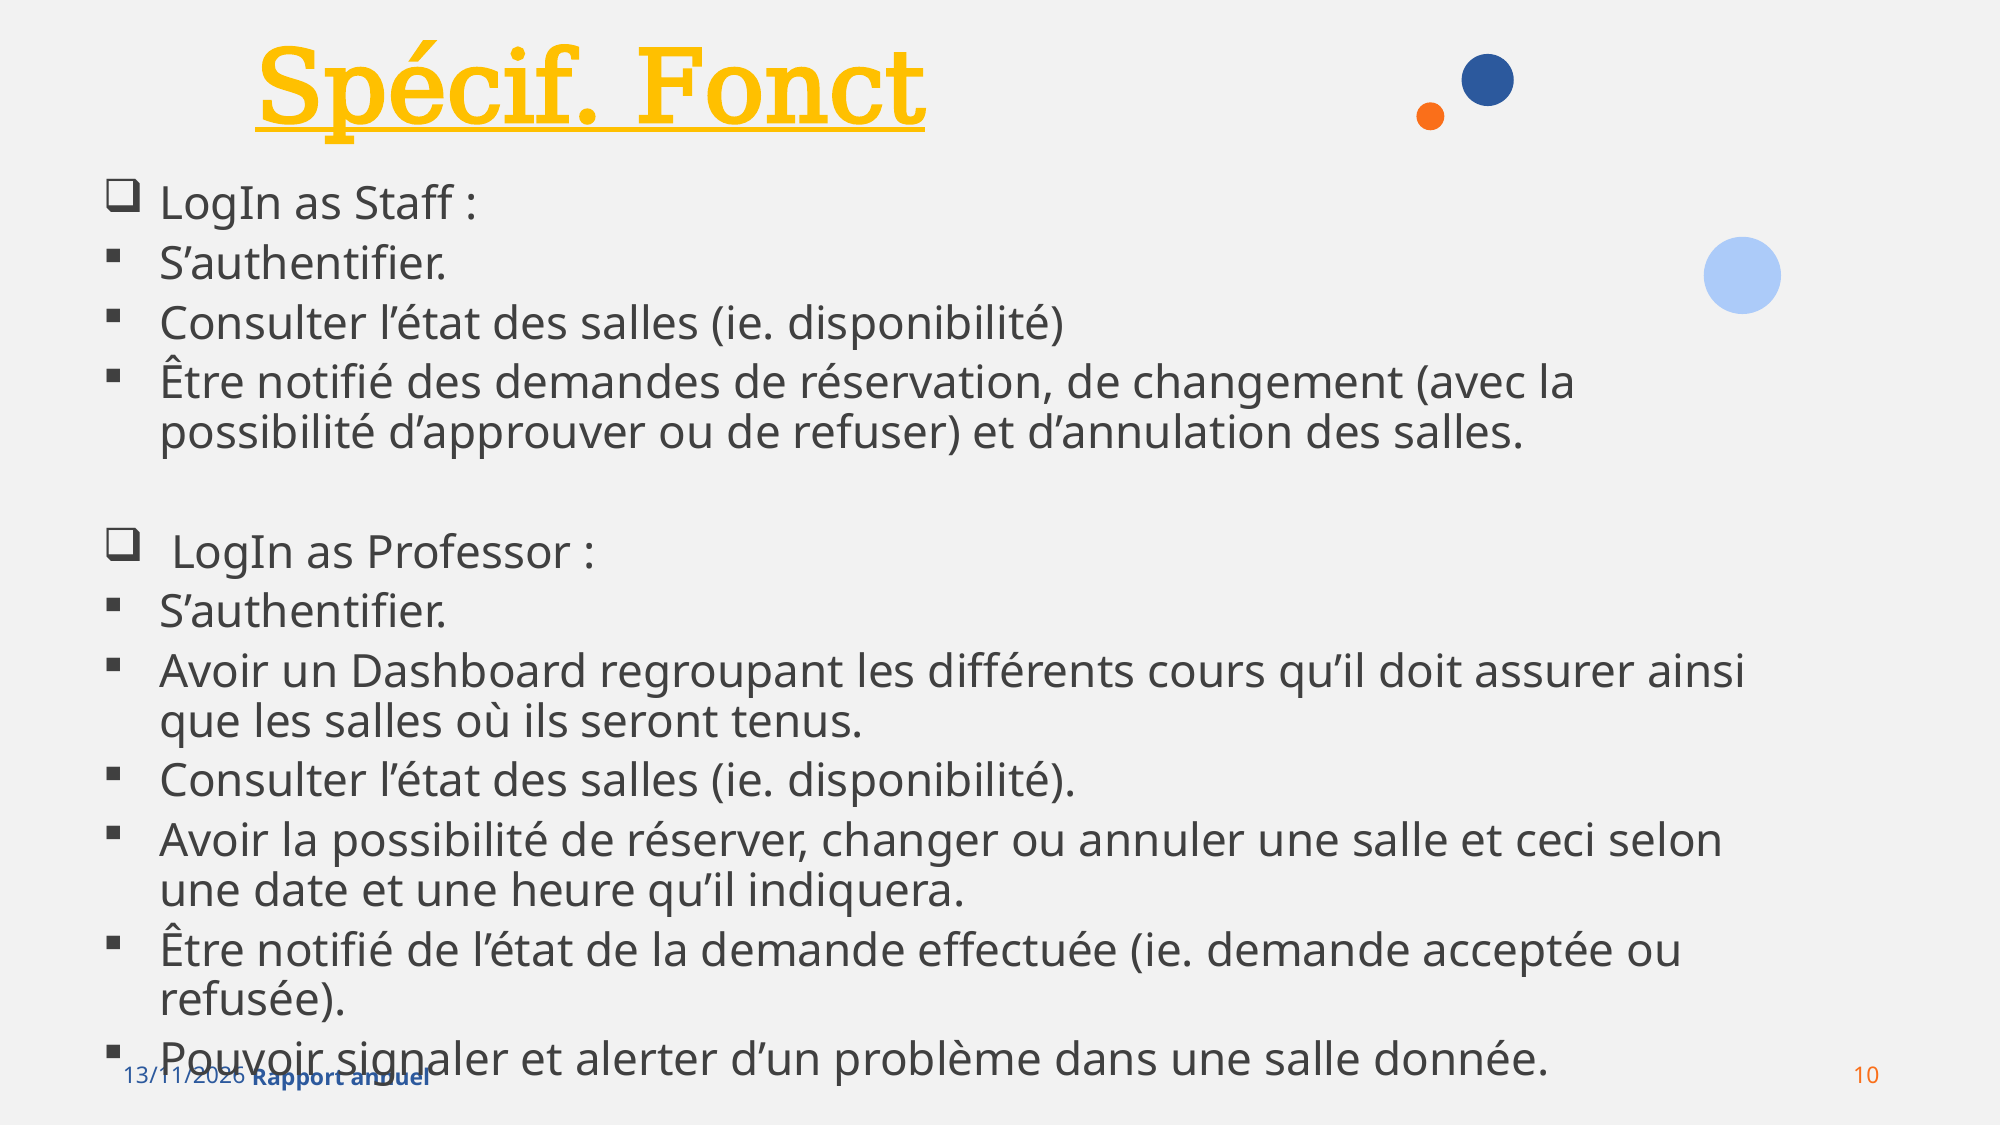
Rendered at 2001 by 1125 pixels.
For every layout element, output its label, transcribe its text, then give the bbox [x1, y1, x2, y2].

list LogIn as Staff : S’authentifier. Consulter l’état des salles (ie. disponibilité) Être notifié des demandes de réservation, de changement (avec la possibilité d’approuver ou de refuser) et d’annulation des salles. LogIn as Professor : S’authentifier. Avoir un Dashboard regroupant les différents cours qu’il doit assurer ainsi que les salles où ils seront tenus. Consulter l’état des salles (ie. disponibilité). Avoir la possibilité de réserver, changer ou annuler une salle et ceci selon une date et une heure qu’il indiquera. Être notifié de l’état de la demande effectuée (ie. demande acceptée ou refusée). Pouvoir signaler et alerter d’un problème dans une salle donnée. [0, 172, 1806, 934]
title Spécif. Fonct [0, 27, 1181, 150]
